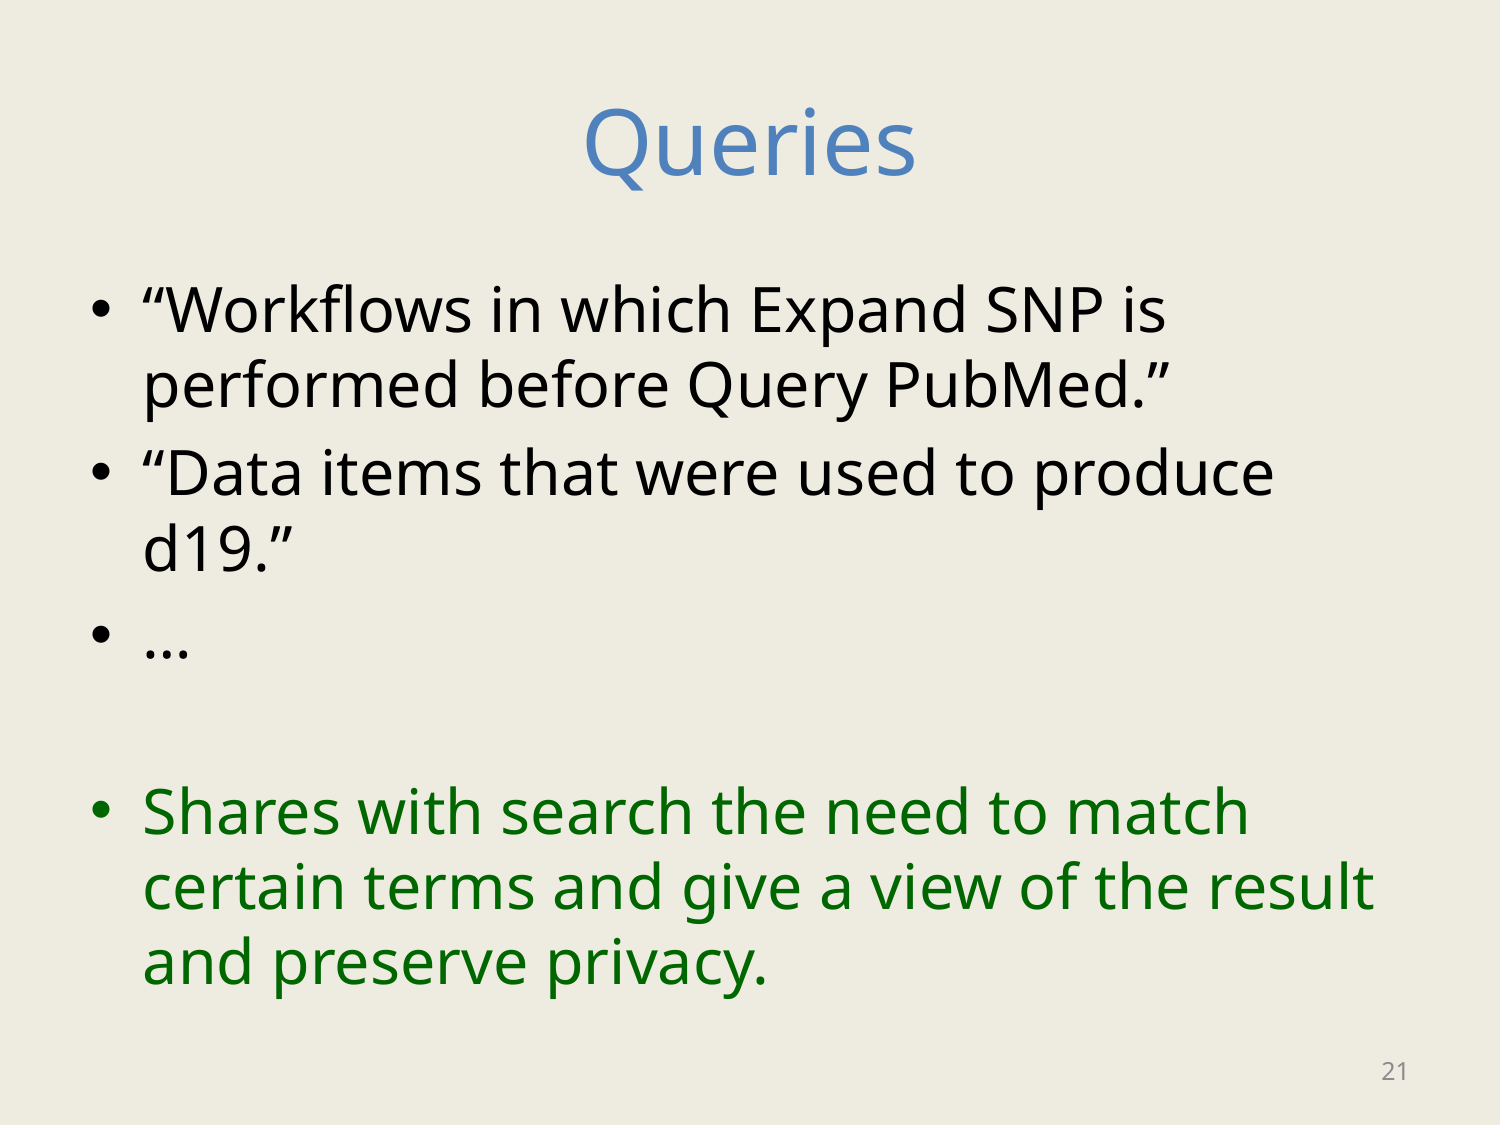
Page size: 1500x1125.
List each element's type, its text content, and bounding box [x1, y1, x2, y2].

list “Workflows in which Expand SNP is performed before Query PubMed.” “Data items that were used to produce d19.” … Shares with search the need to match certain terms and give a view of the result and preserve privacy. [75, 262, 1425, 1005]
slide_number 21 [1074, 1042, 1425, 1103]
title Queries [75, 45, 1425, 233]
